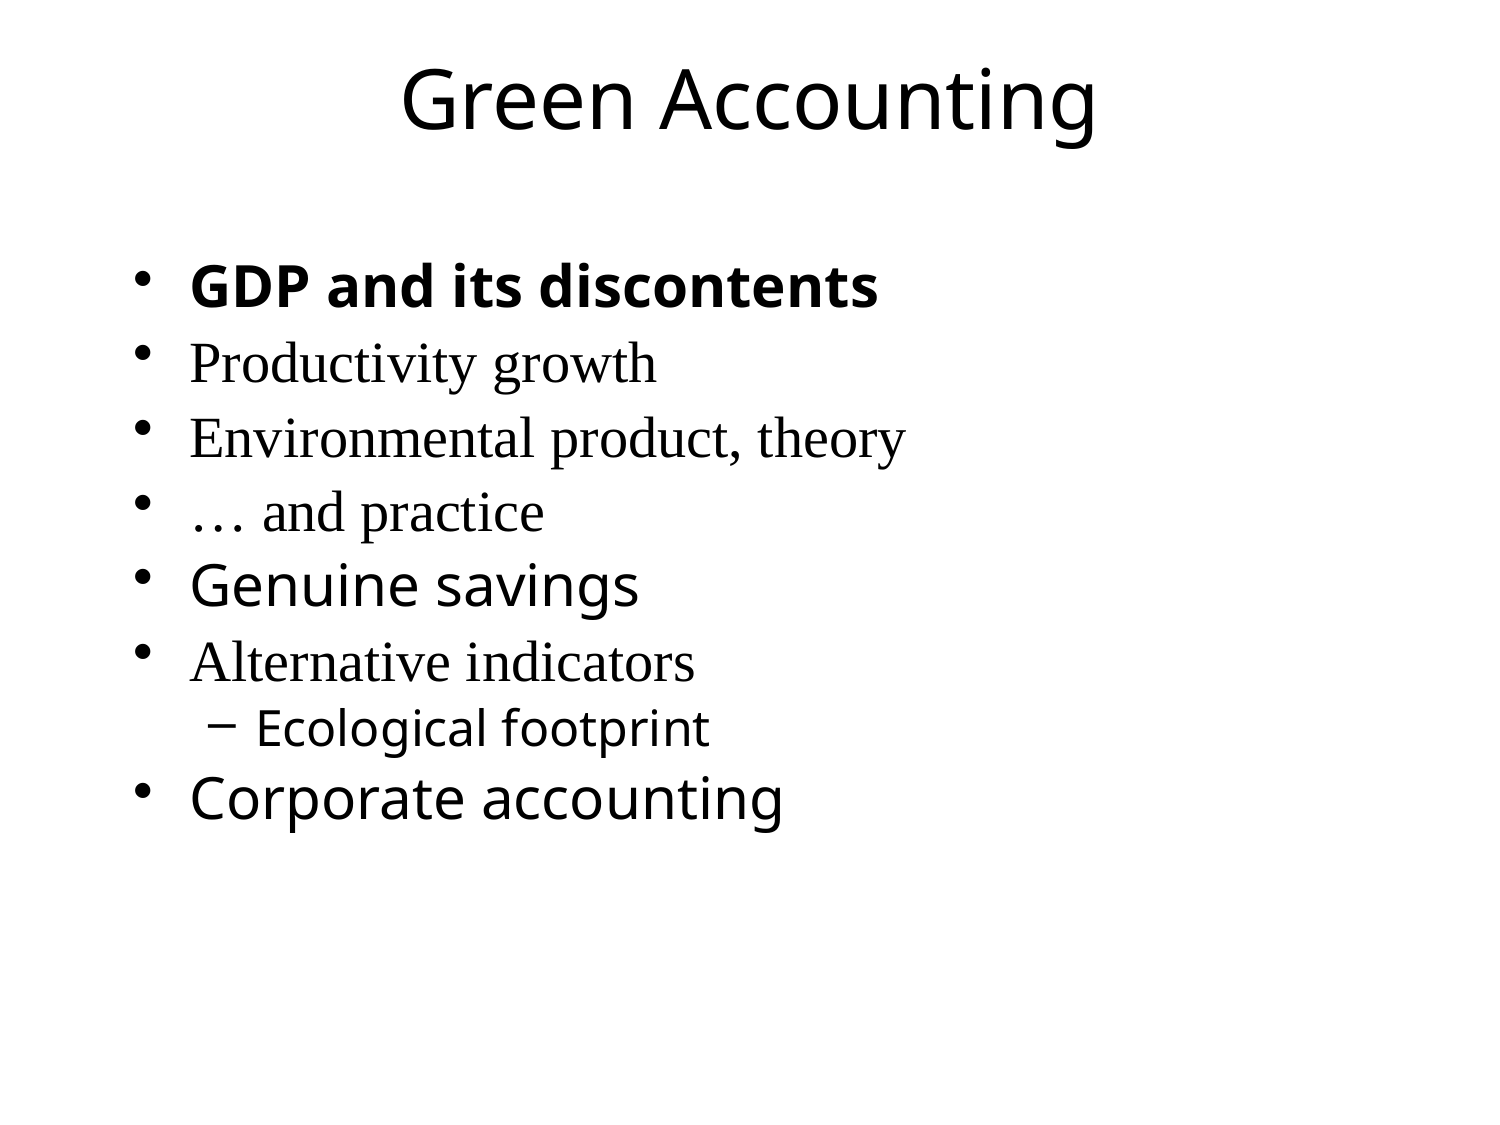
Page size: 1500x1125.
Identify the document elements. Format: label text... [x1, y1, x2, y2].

list GDP and its discontents Productivity growth Environmental product, theory … and practice Genuine savings Alternative indicators Ecological footprint Corporate accounting [117, 249, 1394, 926]
title Green Accounting [112, 2, 1388, 191]
